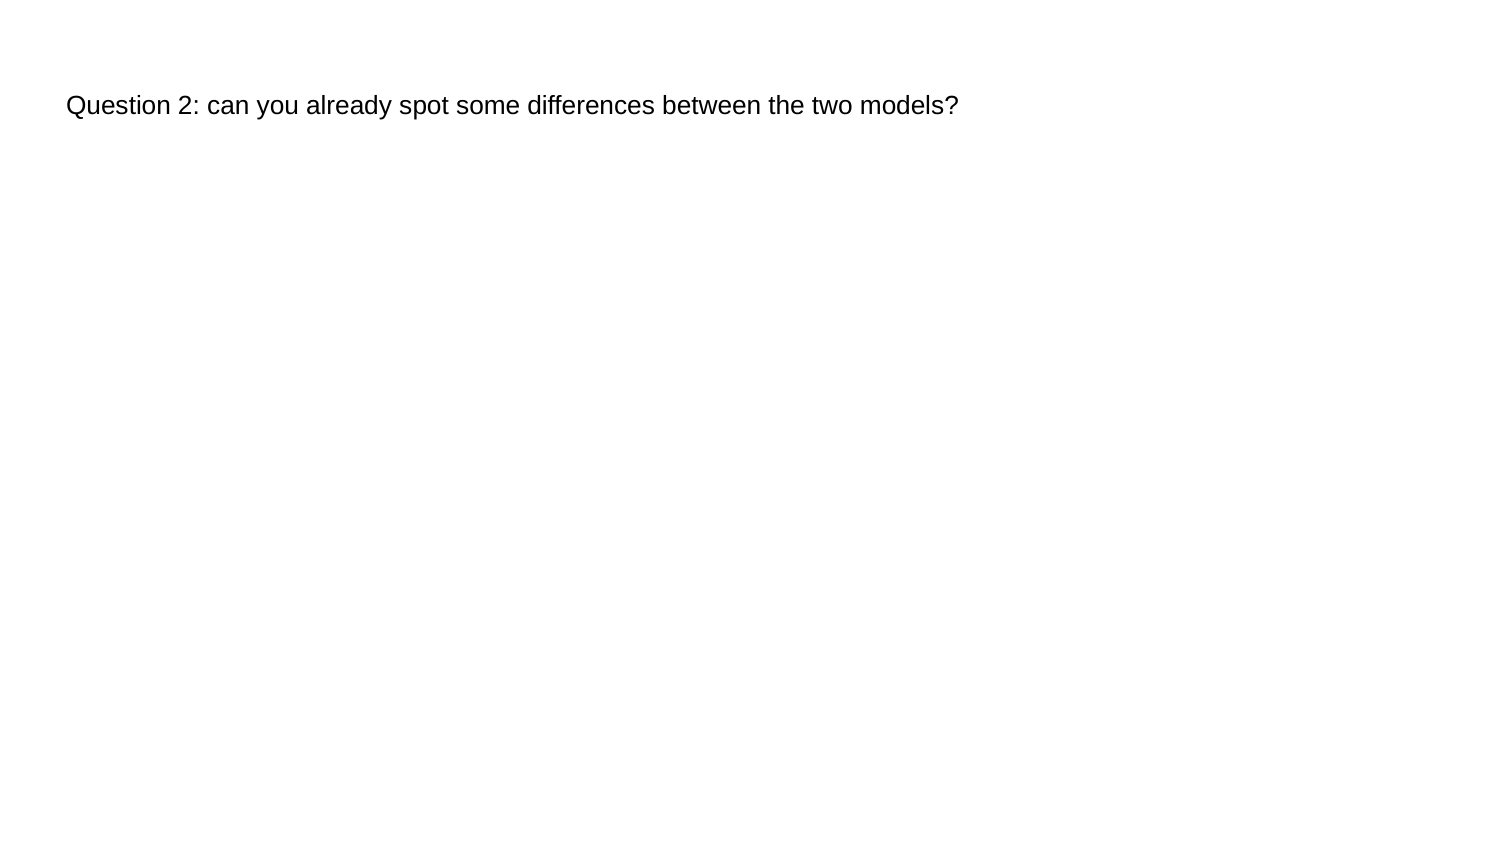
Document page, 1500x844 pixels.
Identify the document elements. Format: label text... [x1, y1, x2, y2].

title Question 2: can you already spot some differences between the two models? [51, 72, 1449, 167]
